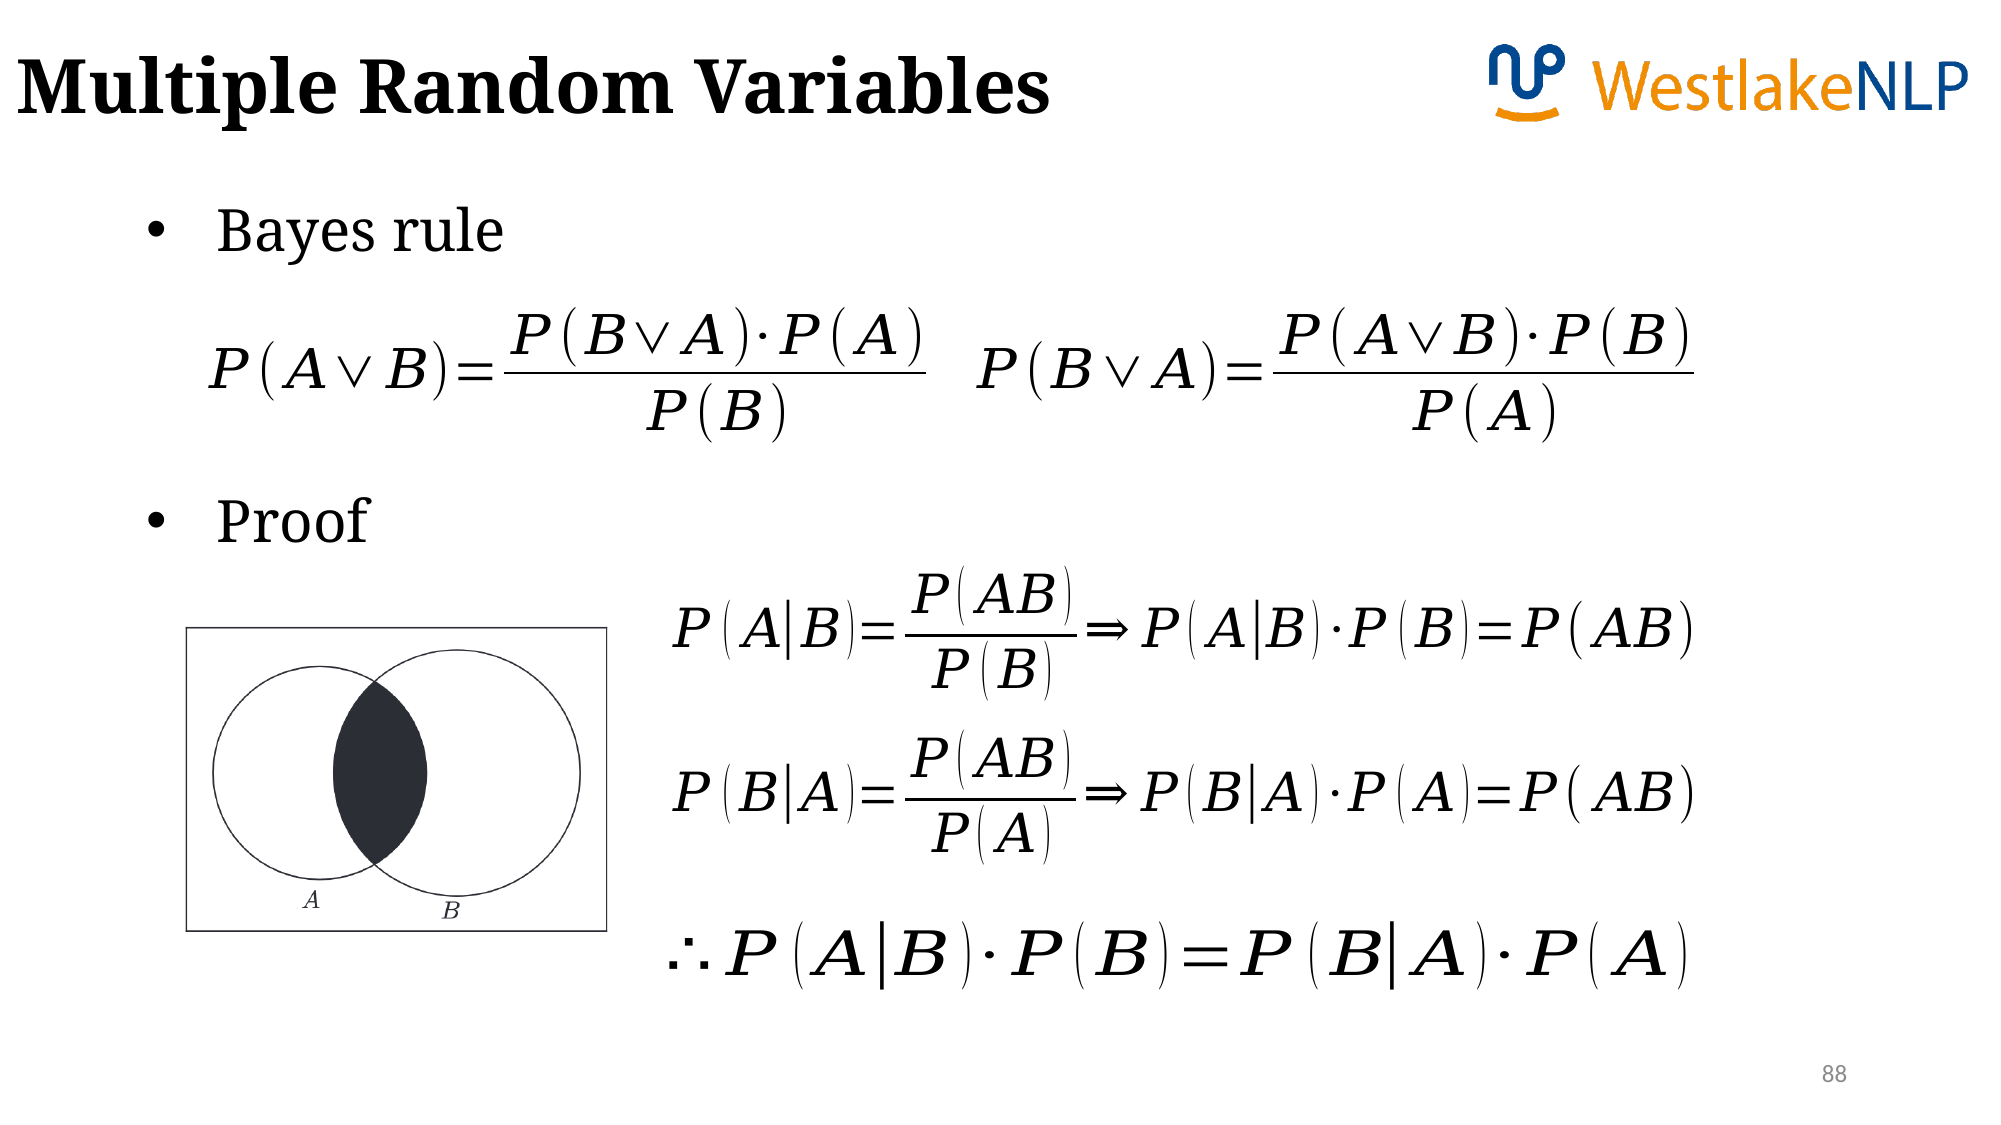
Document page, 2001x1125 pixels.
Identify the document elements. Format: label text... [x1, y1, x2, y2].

slide_number 88 [1412, 1042, 1863, 1103]
text_box Multiple Random Variables [1, 31, 1068, 137]
text_box Bayes rule [131, 185, 1725, 271]
picture [1459, 0, 2000, 170]
picture [181, 620, 612, 940]
text_box Proof [131, 476, 1725, 562]
